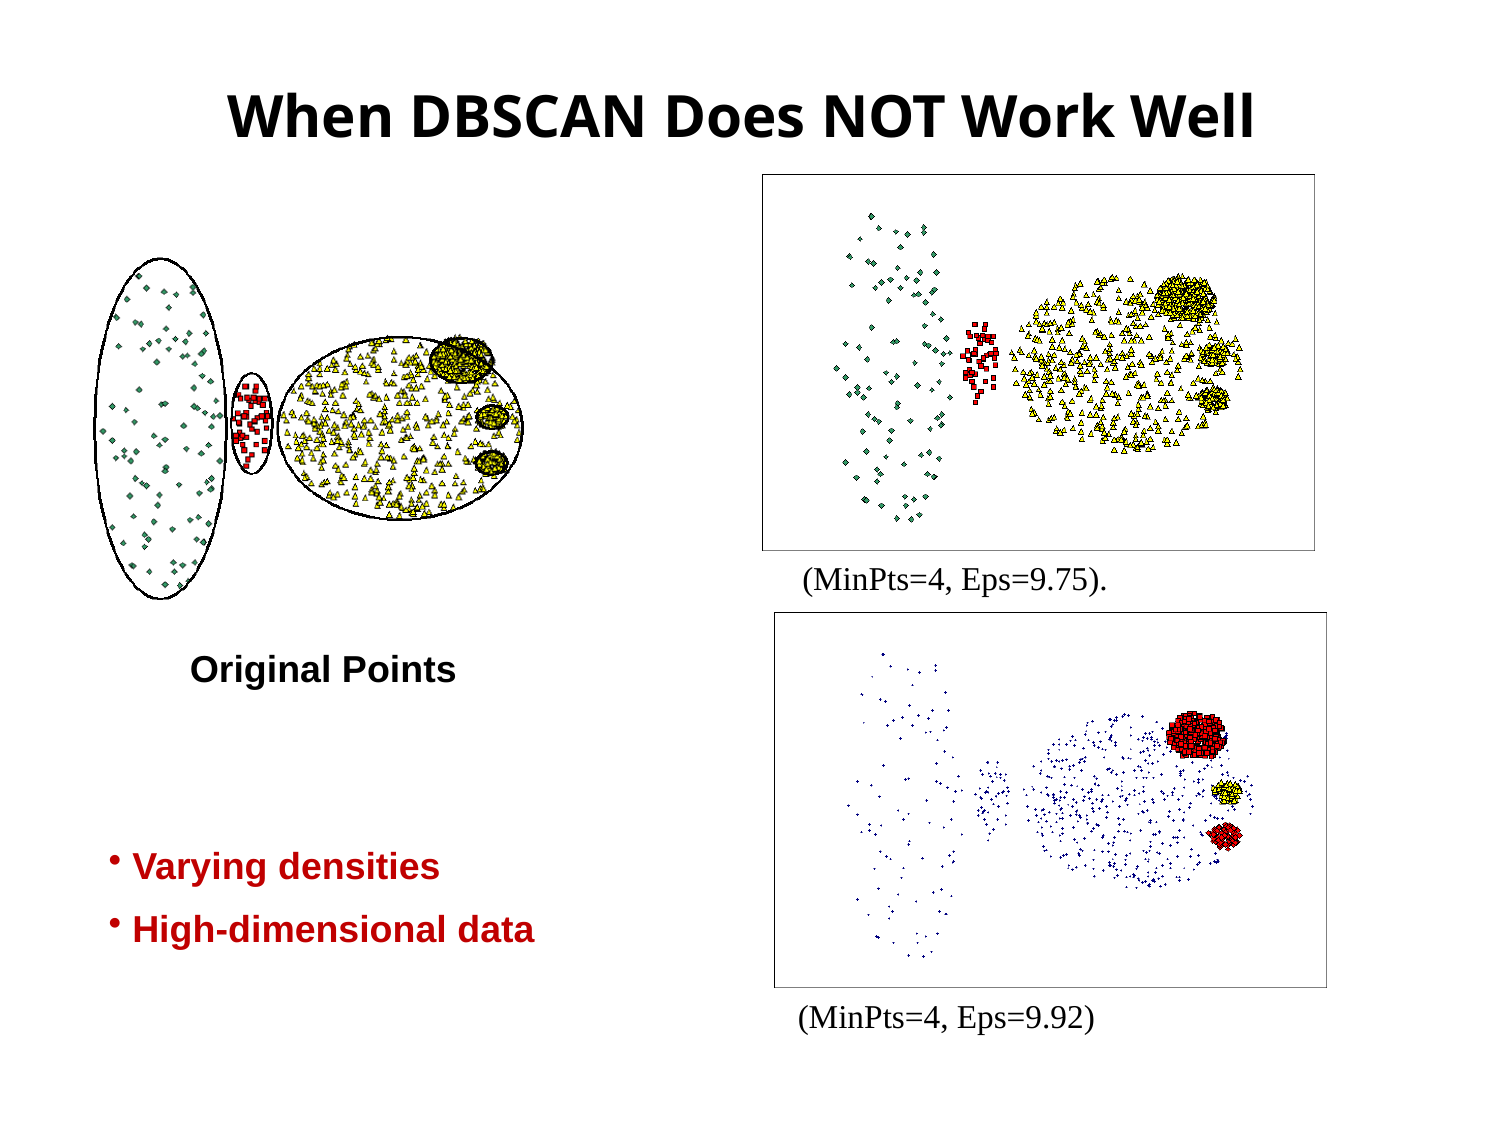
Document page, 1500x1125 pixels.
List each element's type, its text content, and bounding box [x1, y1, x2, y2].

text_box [762, 174, 1315, 551]
text_box Varying densities High-dimensional data [93, 834, 669, 958]
text_box (MinPts=4, Eps=9.92) [774, 996, 1188, 1043]
picture [62, 249, 563, 644]
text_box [774, 612, 1327, 988]
title When DBSCAN Does NOT Work Well [62, 71, 1421, 163]
text_box Original Points [174, 637, 588, 698]
text_box (MinPts=4, Eps=9.75). [787, 560, 1200, 605]
